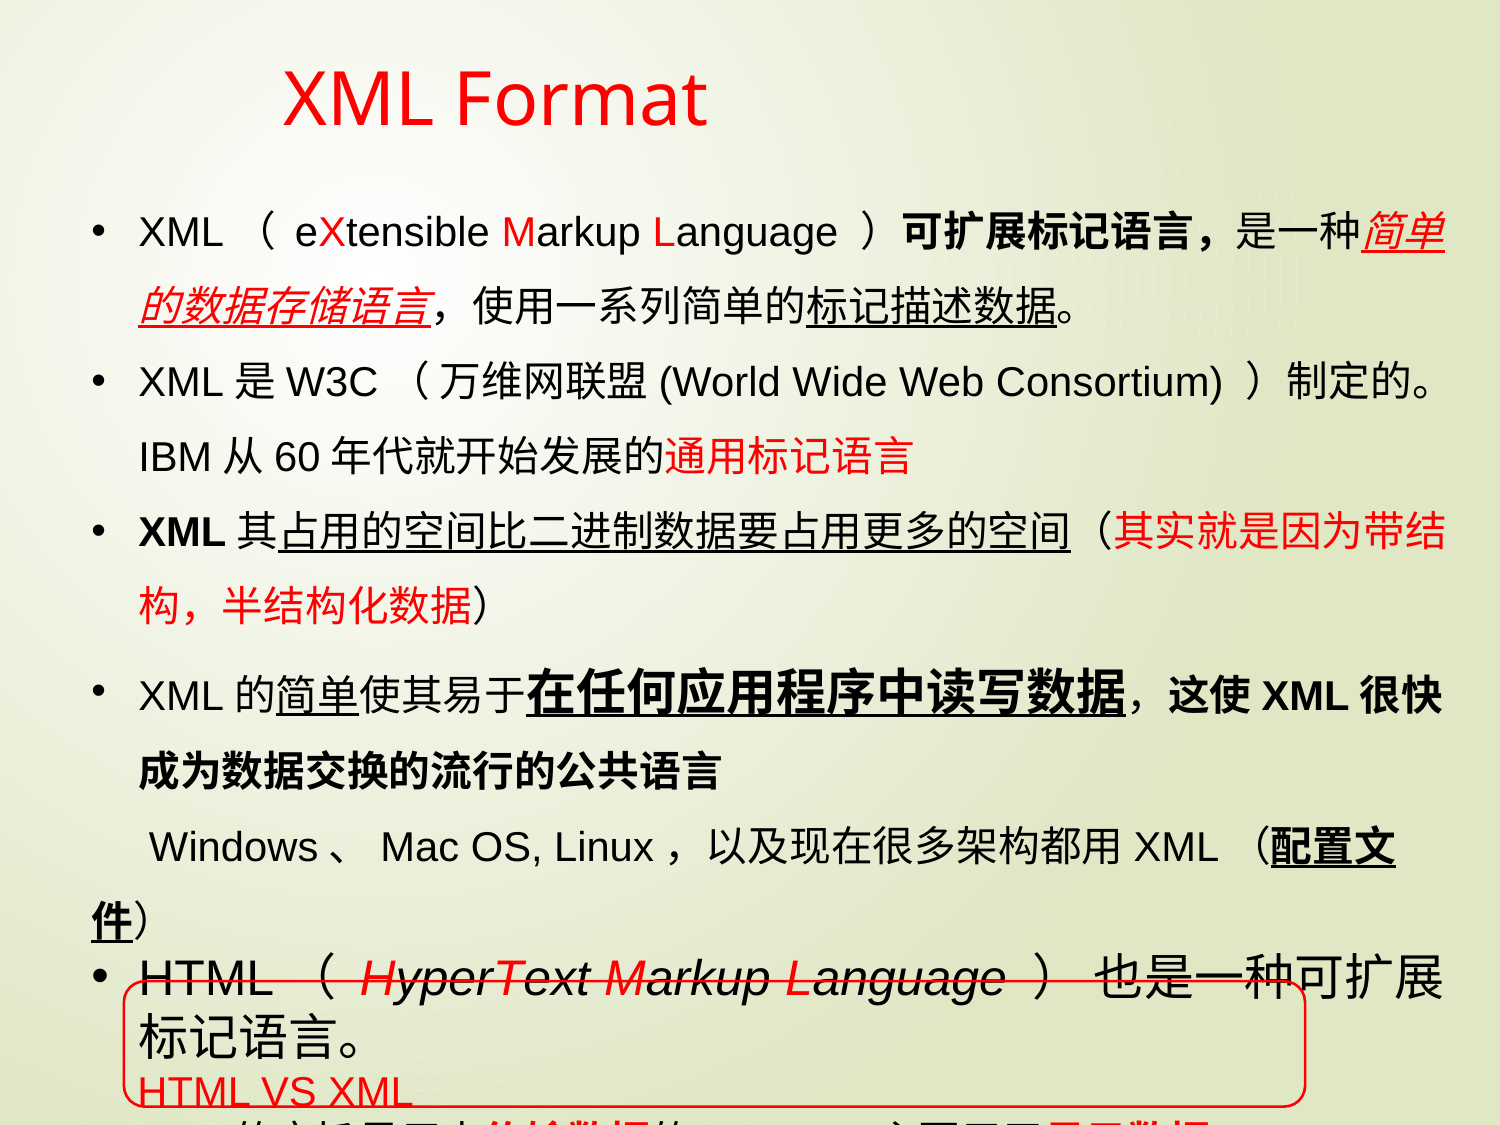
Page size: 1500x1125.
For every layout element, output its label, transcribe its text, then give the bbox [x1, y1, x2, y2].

text_box [122, 979, 1307, 1108]
title XML Format [268, 42, 1350, 172]
text_box XML（ eXtensible Markup Language ）可扩展标记语言，是一种简单的数据存储语言，使用一系列简单的标记描述数据。 XML是W3C（ 万维网联盟(World Wide Web Consortium) ）制定的。 IBM从60年代就开始发展的通用标记语言 XML其占用的空间比二进制数据要占用更多的空间（其实就是因为带结构，半结构化数据） XML的简单使其易于在任何应用程序中读写数据，这使XML很快成为数据交换的流行的公共语言 Windows、Mac OS, Linux，以及现在很多架构都用XML（配置文件） HTML（ HyperText Markup Language ） 也是一种可扩展标记语言。 HTML VS XML XML的宗旨是用来传输数据的； HTML主要用于显示数据； [76, 172, 1477, 1125]
